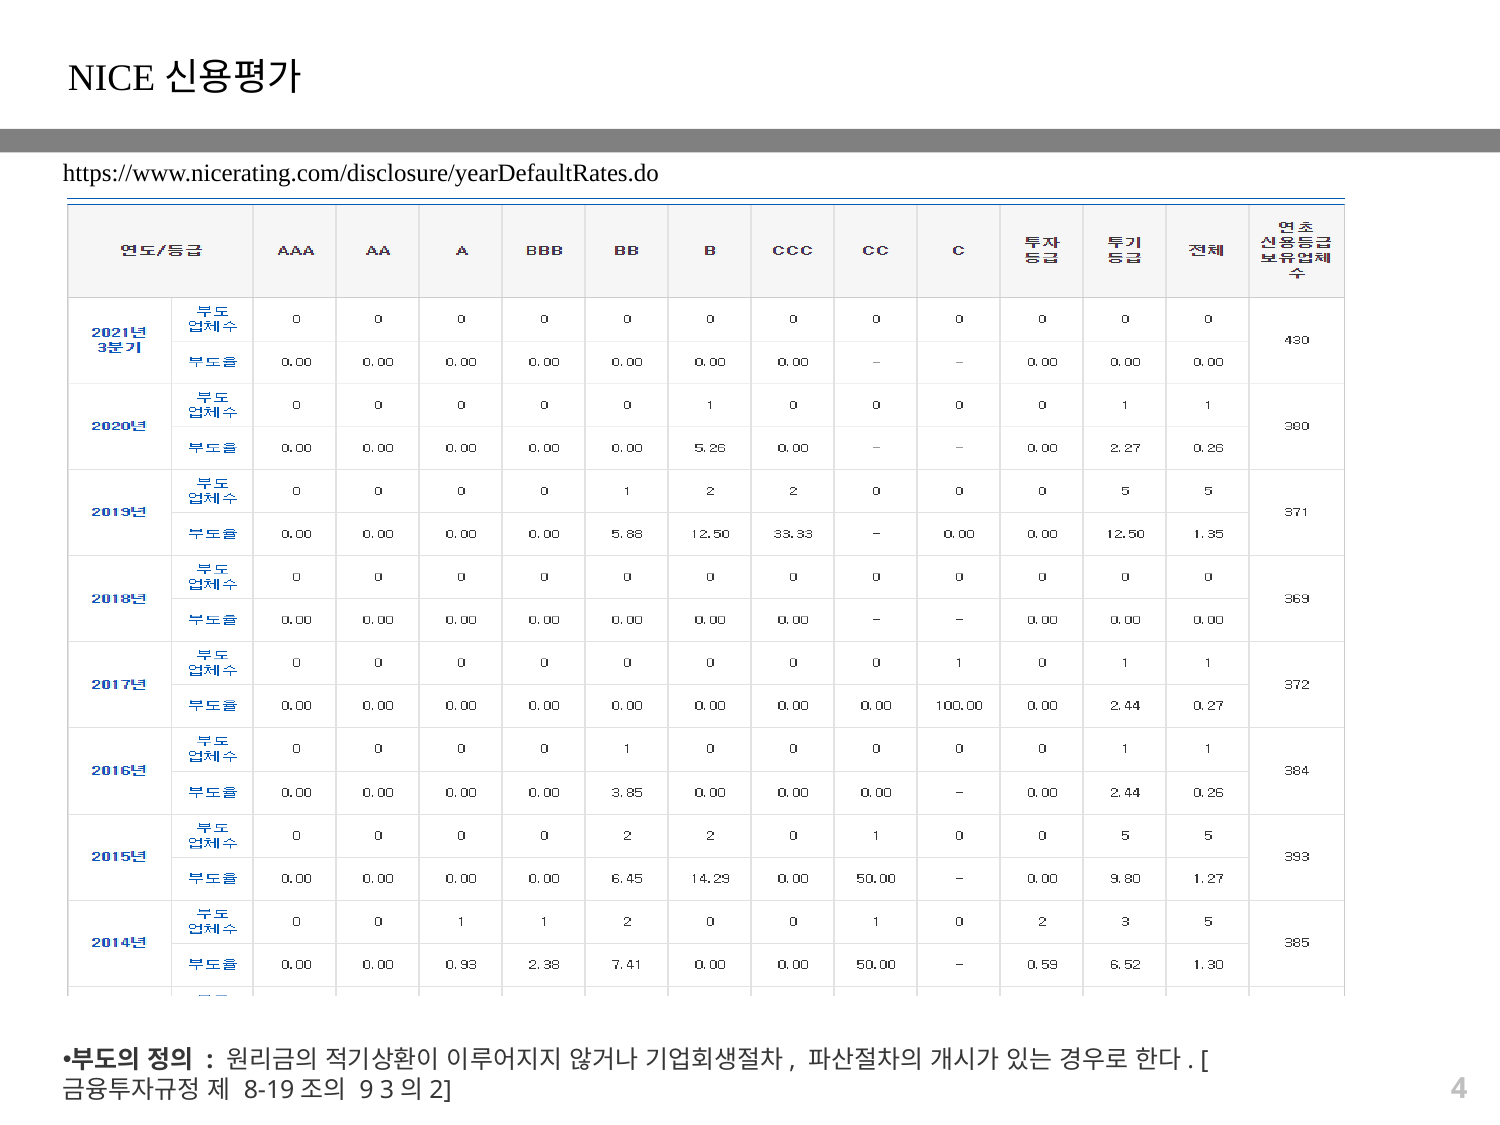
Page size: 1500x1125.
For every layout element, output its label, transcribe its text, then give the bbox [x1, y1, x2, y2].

text_box https://www.nicerating.com/disclosure/yearDefaultRates.do [48, 148, 799, 194]
text_box 부도의 정의 : 원리금의 적기상환이 이루어지지 않거나 기업회생절차, 파산절차의 개시가 있는 경우로 한다. [금융투자규정 제 8-19조의 9 3의2] [48, 1036, 1360, 1112]
text_box NICE신용평가 [53, 45, 644, 105]
picture [52, 194, 1353, 997]
text_box [0, 128, 1500, 153]
text_box [22, 46, 1195, 129]
text_box 4 [1360, 1061, 1483, 1112]
